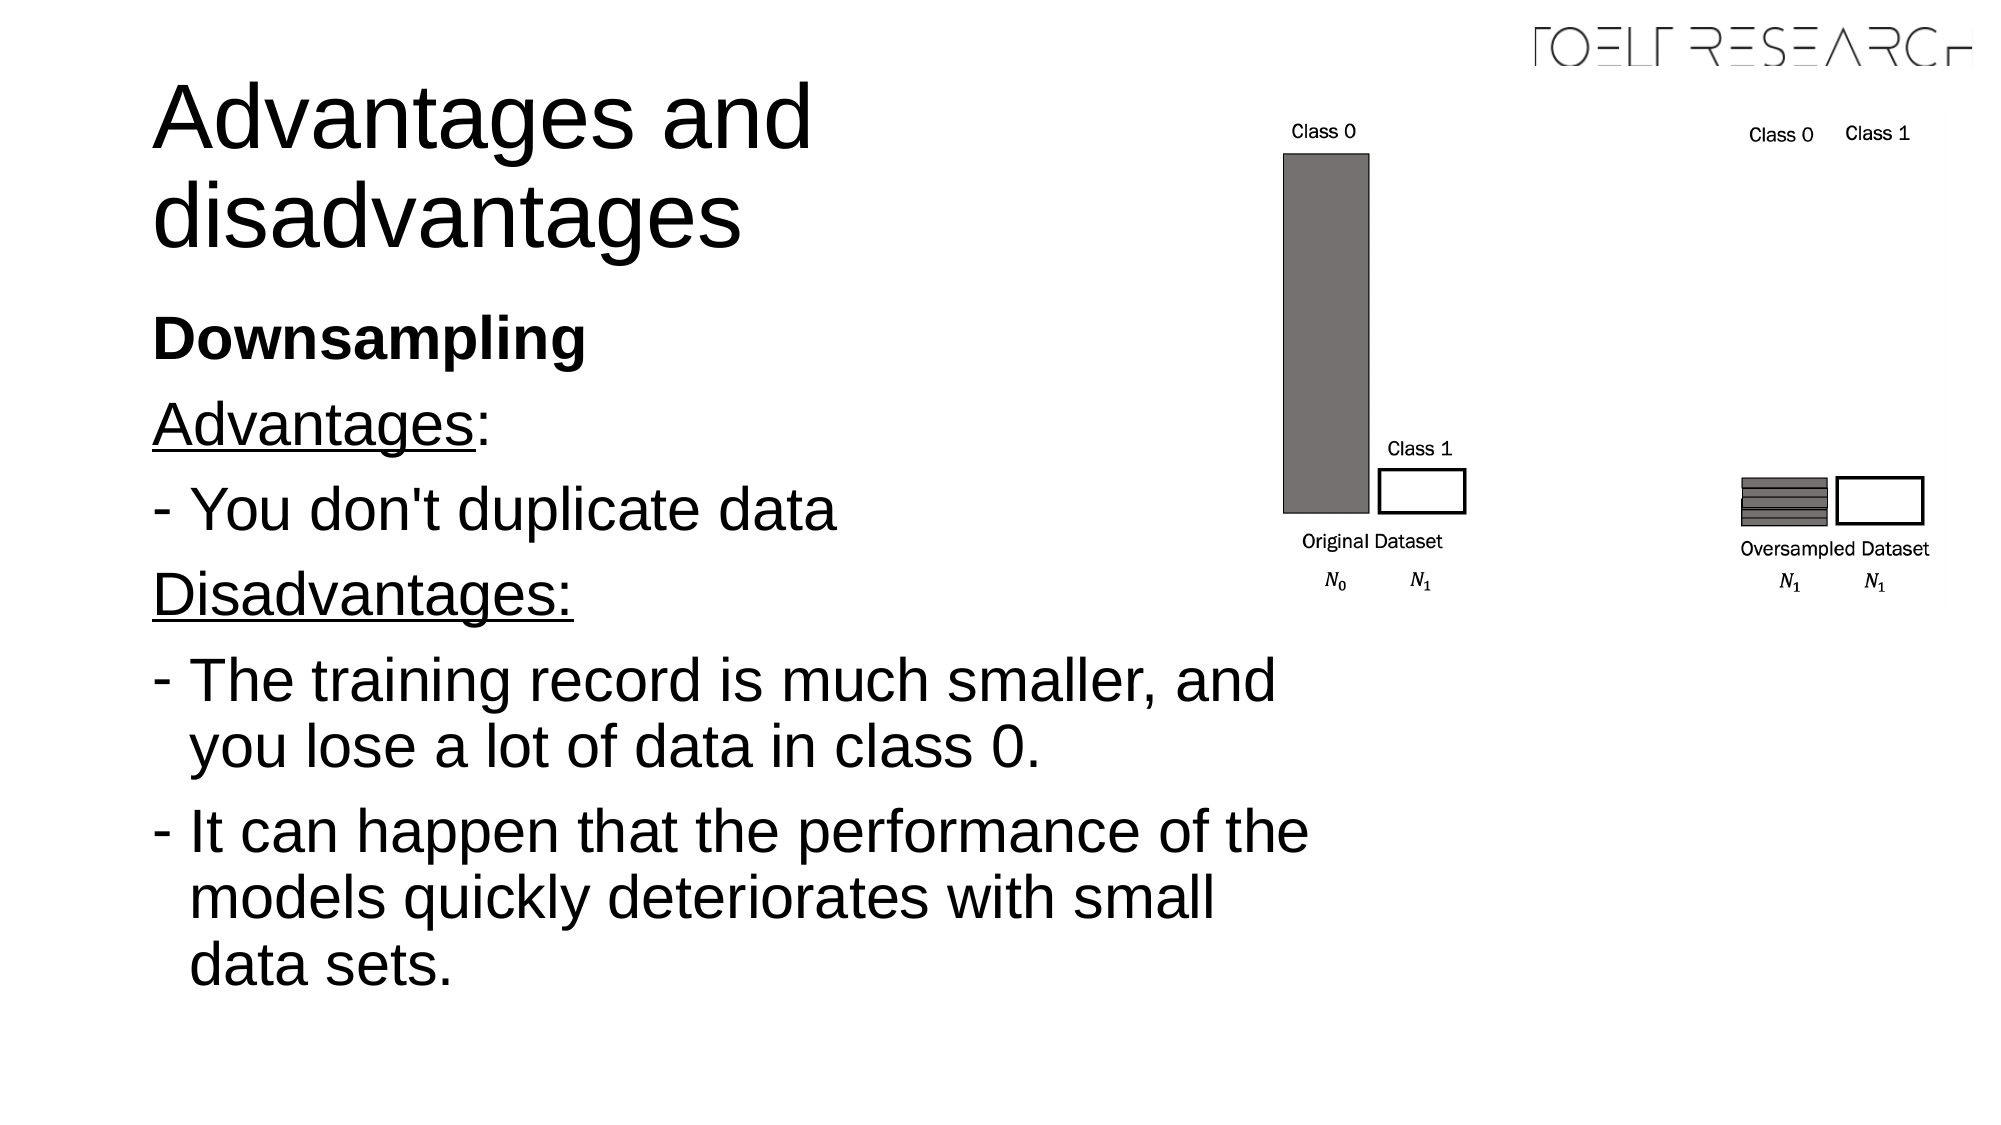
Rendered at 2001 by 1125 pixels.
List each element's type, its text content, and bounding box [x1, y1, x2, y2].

list Downsampling Advantages: You don't duplicate data Disadvantages: The training record is much smaller, and you lose a lot of data in class 0. It can happen that the performance of the models quickly deteriorates with small data sets. [137, 299, 1361, 1014]
picture [1241, 111, 1948, 608]
title Advantages and disadvantages [137, 59, 1129, 278]
